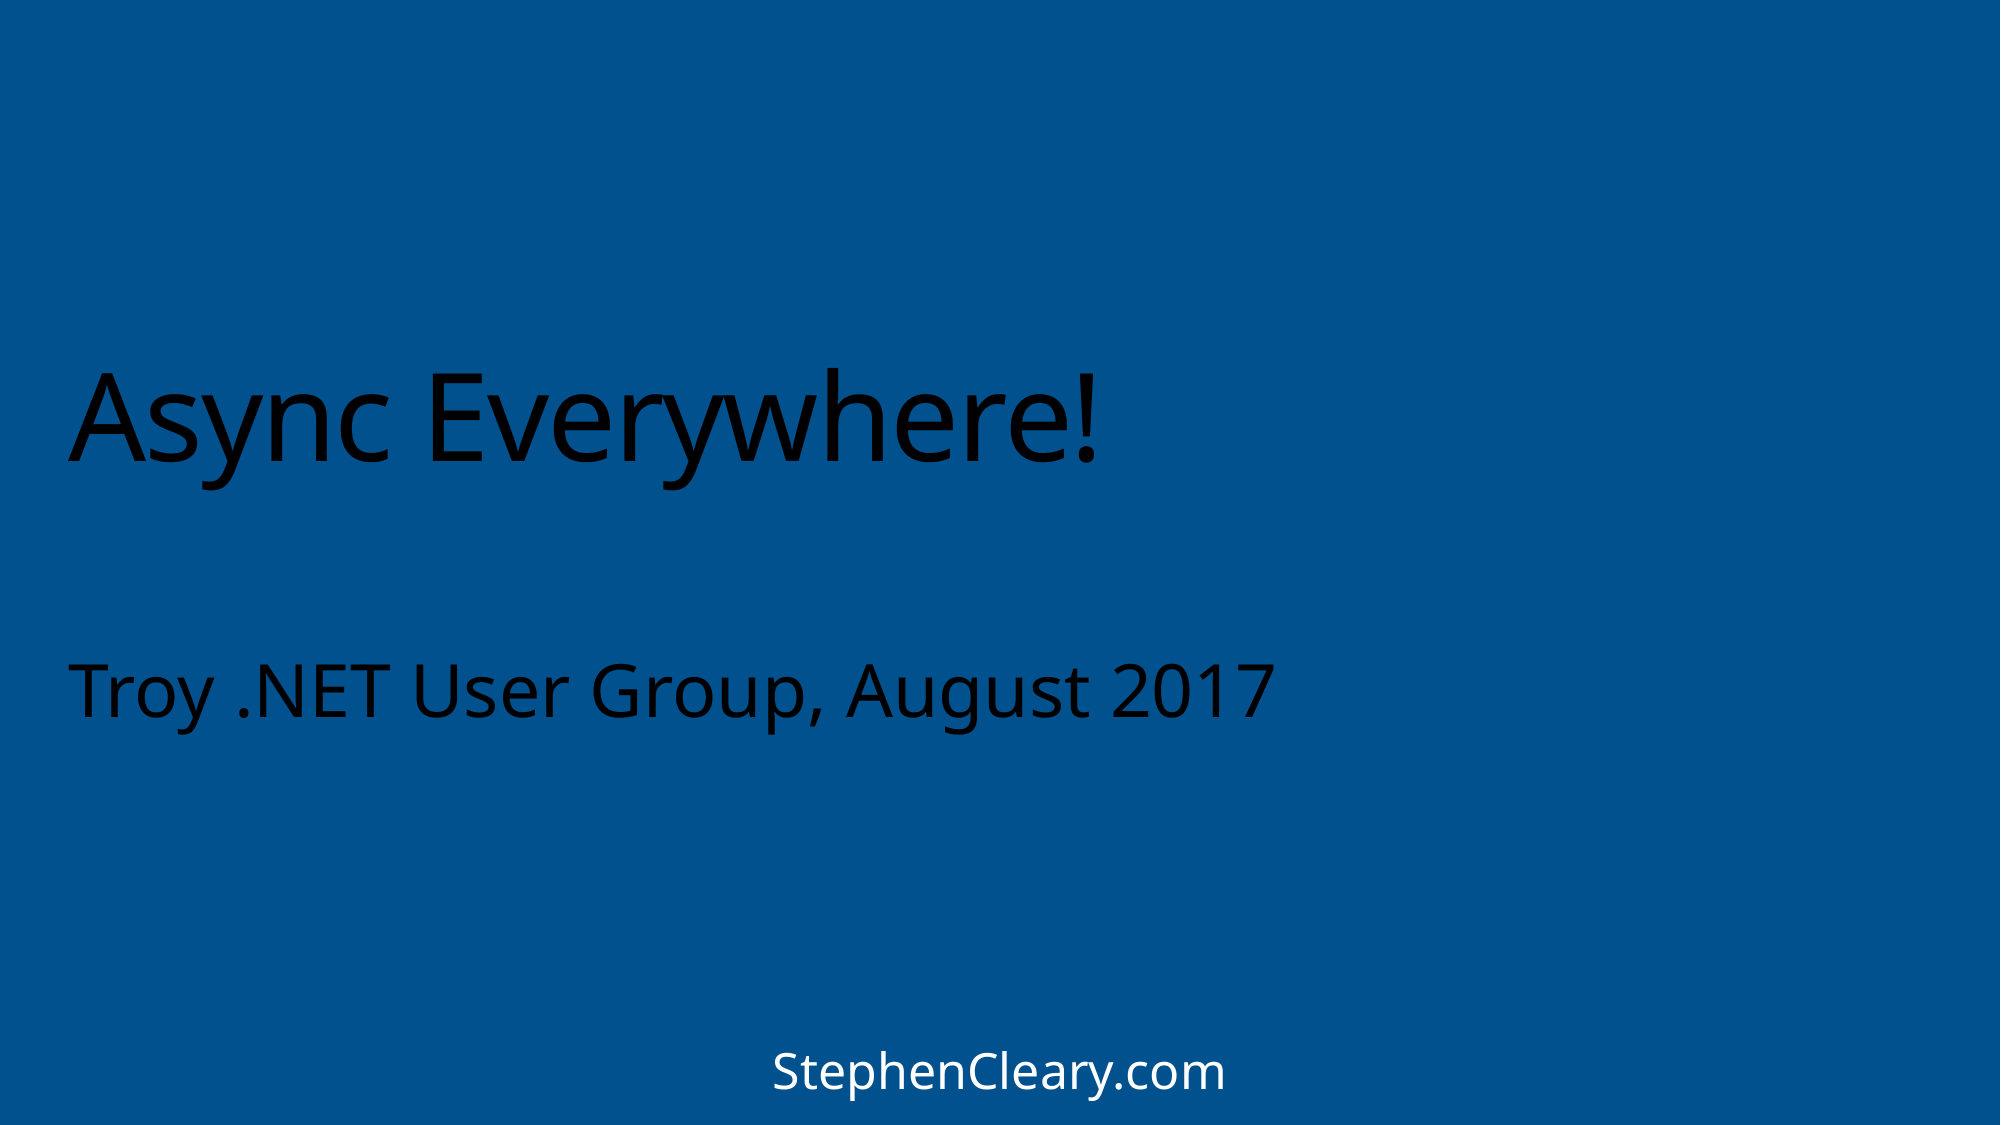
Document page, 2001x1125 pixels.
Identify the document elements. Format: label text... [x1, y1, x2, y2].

title Async Everywhere! [44, 340, 1662, 636]
list Troy .NET User Group, August 2017 [44, 636, 1662, 931]
